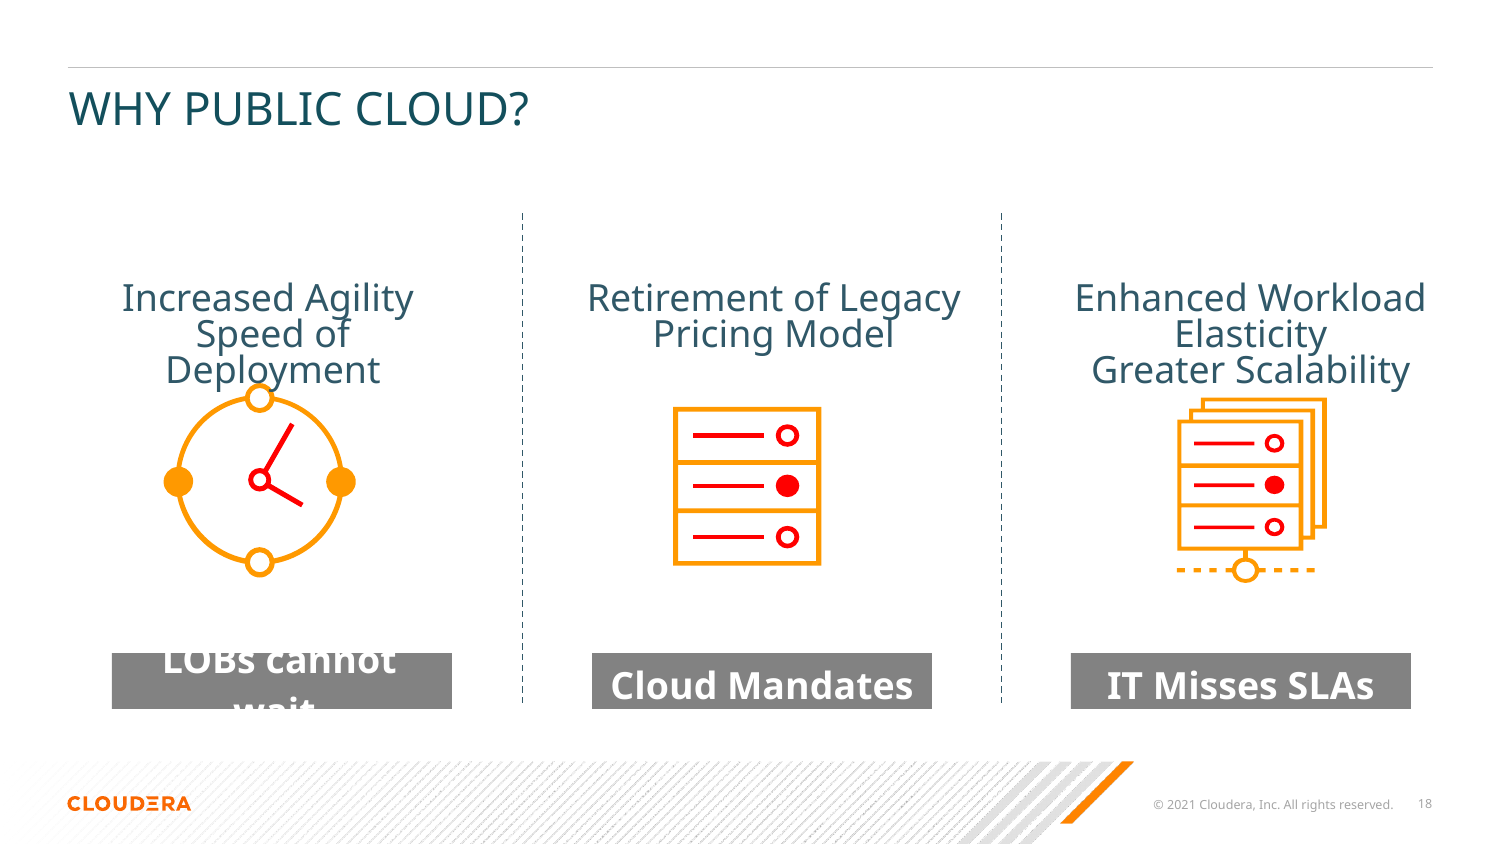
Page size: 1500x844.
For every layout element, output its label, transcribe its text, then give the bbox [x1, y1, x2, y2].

text_box [1194, 483, 1255, 488]
text_box [1274, 568, 1283, 573]
text_box [1176, 568, 1185, 573]
text_box [1209, 568, 1217, 573]
text_box [1264, 433, 1285, 453]
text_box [161, 380, 357, 578]
text_box IT Misses SLAs [1070, 653, 1411, 709]
title WHY PUBLIC CLOUD? [68, 75, 1432, 144]
text_box [1264, 517, 1285, 537]
title [570, 519, 932, 628]
text_box [1193, 568, 1201, 573]
text_box [1194, 441, 1255, 446]
text_box Cloud Mandates [592, 653, 932, 709]
text_box [1290, 568, 1299, 573]
text_box [1177, 397, 1327, 583]
text_box LOBs cannot wait [111, 653, 452, 709]
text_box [670, 404, 822, 567]
text_box [1306, 568, 1315, 573]
picture [0, 761, 1134, 844]
title Retirement of Legacy Pricing Model [586, 267, 962, 337]
text_box [1194, 525, 1255, 530]
text_box [1264, 475, 1285, 495]
text_box Increased Agility Speed of Deployment [92, 267, 454, 337]
title Enhanced Workload Elasticity Greater Scalability [1005, 267, 1500, 337]
